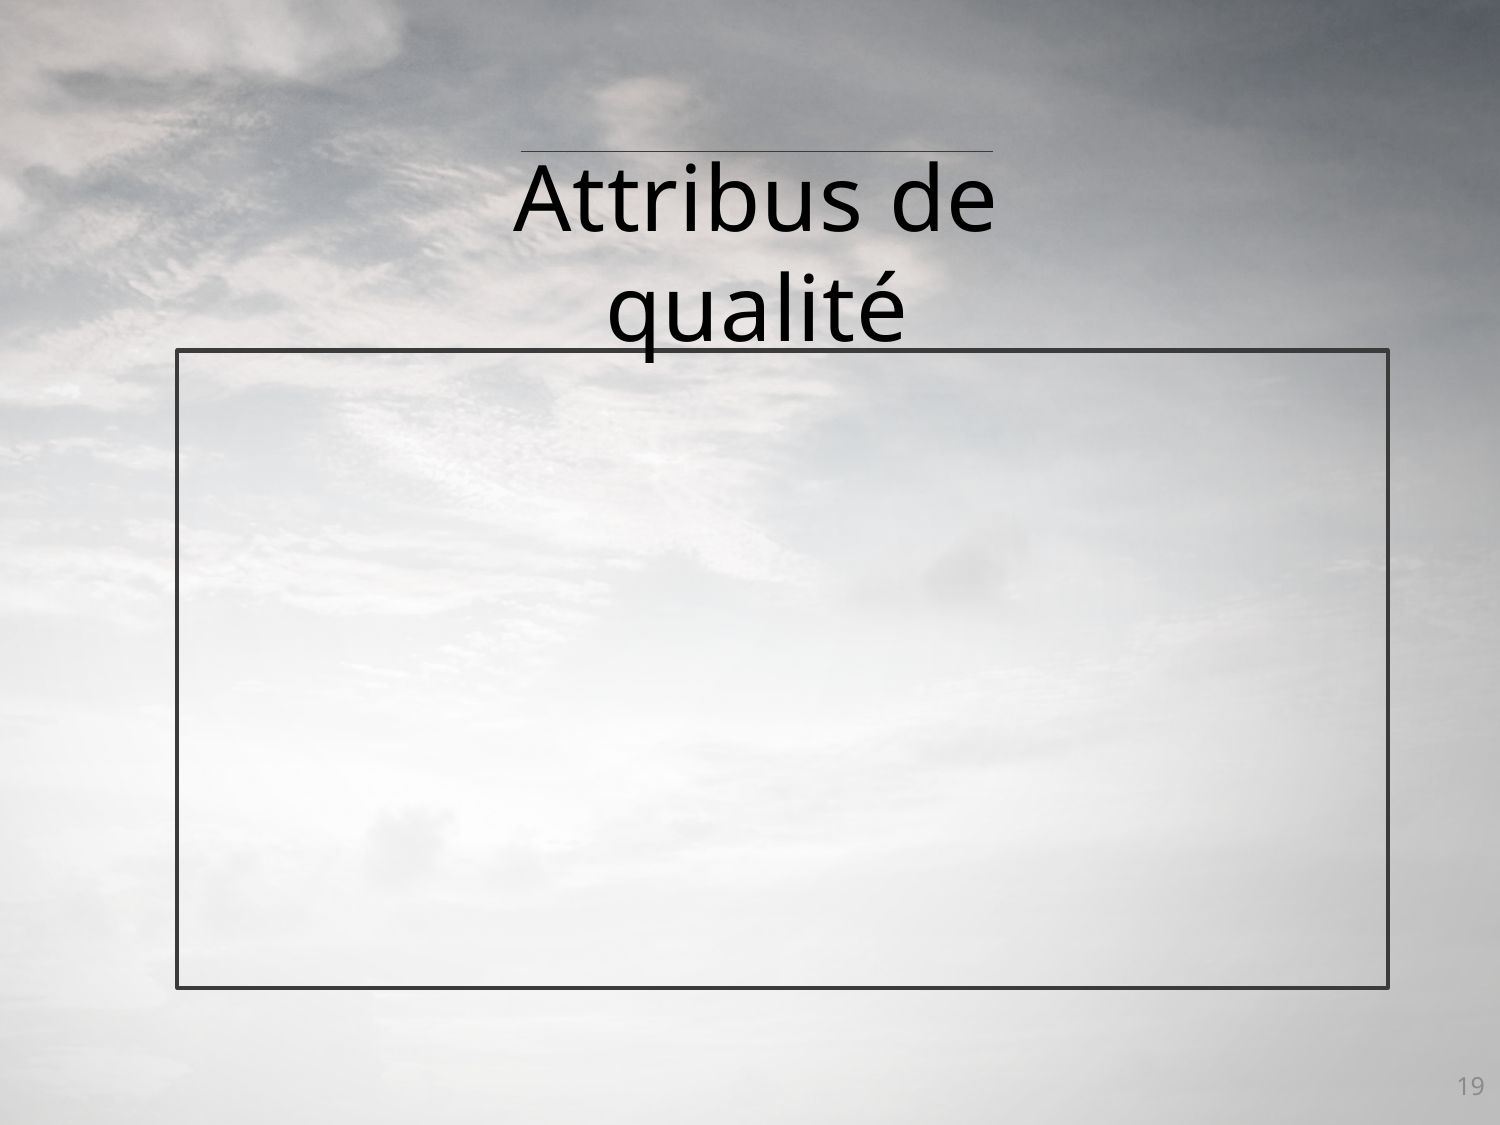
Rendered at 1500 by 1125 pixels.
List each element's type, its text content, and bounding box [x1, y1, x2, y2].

picture [0, 0, 1500, 1125]
slide_number 19 [1149, 1057, 1500, 1118]
text_box [175, 348, 1390, 990]
text_box Attribus de qualité [381, 139, 1133, 360]
